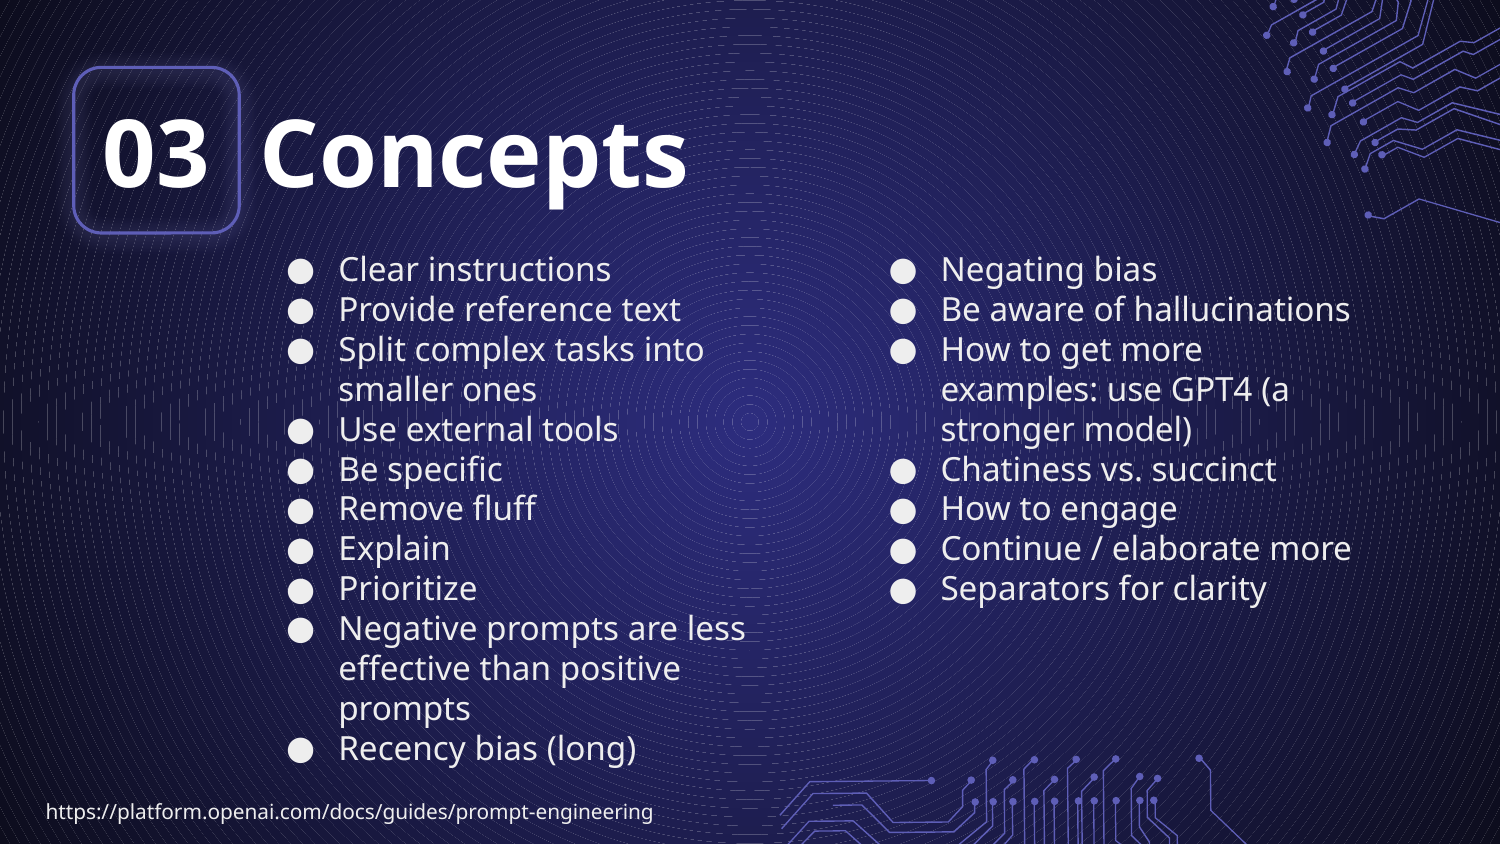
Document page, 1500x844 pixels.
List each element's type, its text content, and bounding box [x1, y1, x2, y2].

text_box [73, 67, 240, 233]
title 03 [82, 112, 231, 188]
subtitle https://platform.openai.com/docs/guides/prompt-engineering [30, 783, 1044, 835]
subtitle Clear instructions Provide reference text Split complex tasks into smaller ones Use external tools Be specific Remove fluff Explain Prioritize Negative prompts are less effective than positive prompts Recency bias (long) [263, 233, 767, 726]
subtitle Negating bias Be aware of hallucinations How to get more examples: use GPT4 (a stronger model) Chatiness vs. succinct How to engage Continue / elaborate more Separators for clarity [865, 233, 1370, 718]
title Concepts [259, 112, 771, 188]
